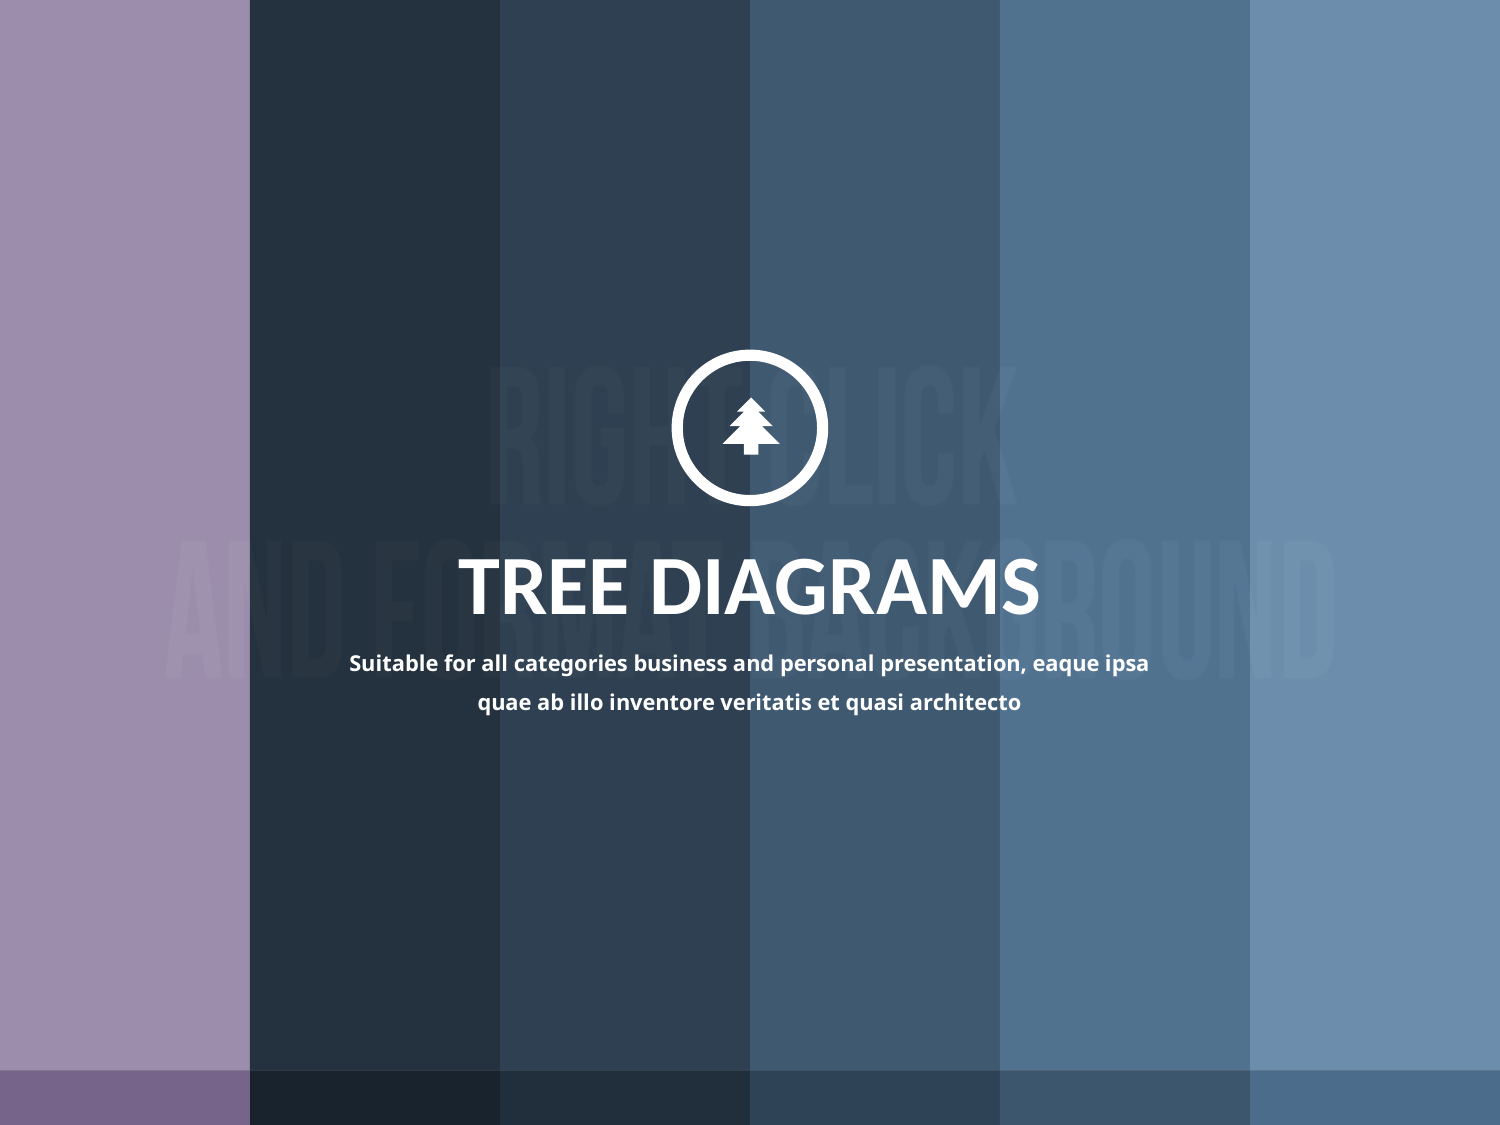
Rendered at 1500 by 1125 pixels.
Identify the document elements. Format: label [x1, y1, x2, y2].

text_box [0, 0, 1500, 1125]
